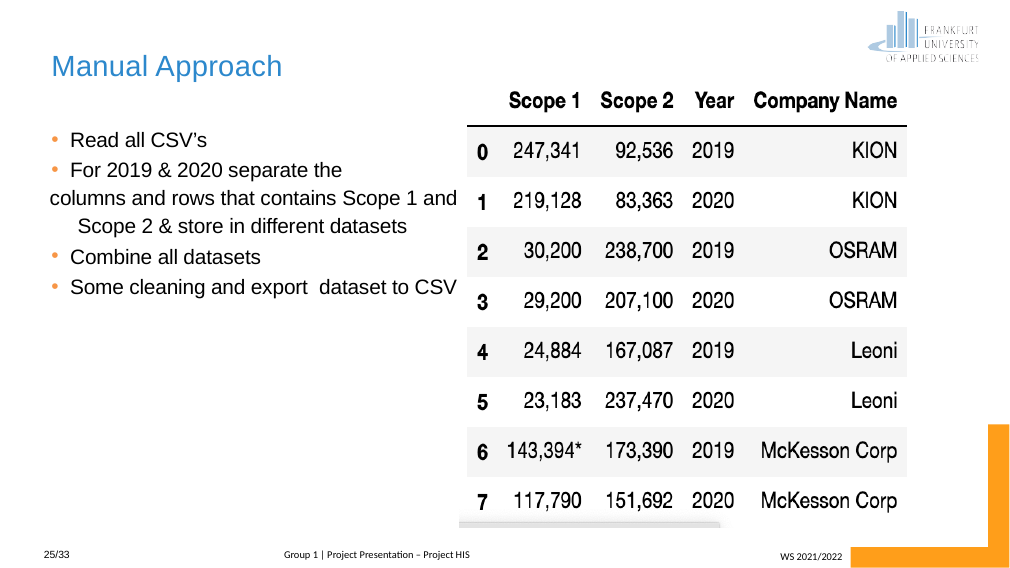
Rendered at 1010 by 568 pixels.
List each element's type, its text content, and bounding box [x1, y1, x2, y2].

footer WS 2021/2022 [642, 548, 843, 563]
picture [867, 11, 979, 62]
text_box [850, 424, 1010, 568]
slide_number Group 1 | Project Presentation – Project HIS [284, 546, 684, 561]
title Manual Approach [49, 44, 668, 121]
slide_number 25/33 [37, 547, 84, 561]
picture [459, 78, 963, 528]
text_box Read all CSV’s For 2019 & 2020 separate the columns and rows that contains Scope 1 and Scope 2 & store in different datasets Combine all datasets Some cleaning and export dataset to CSV [49, 121, 454, 354]
